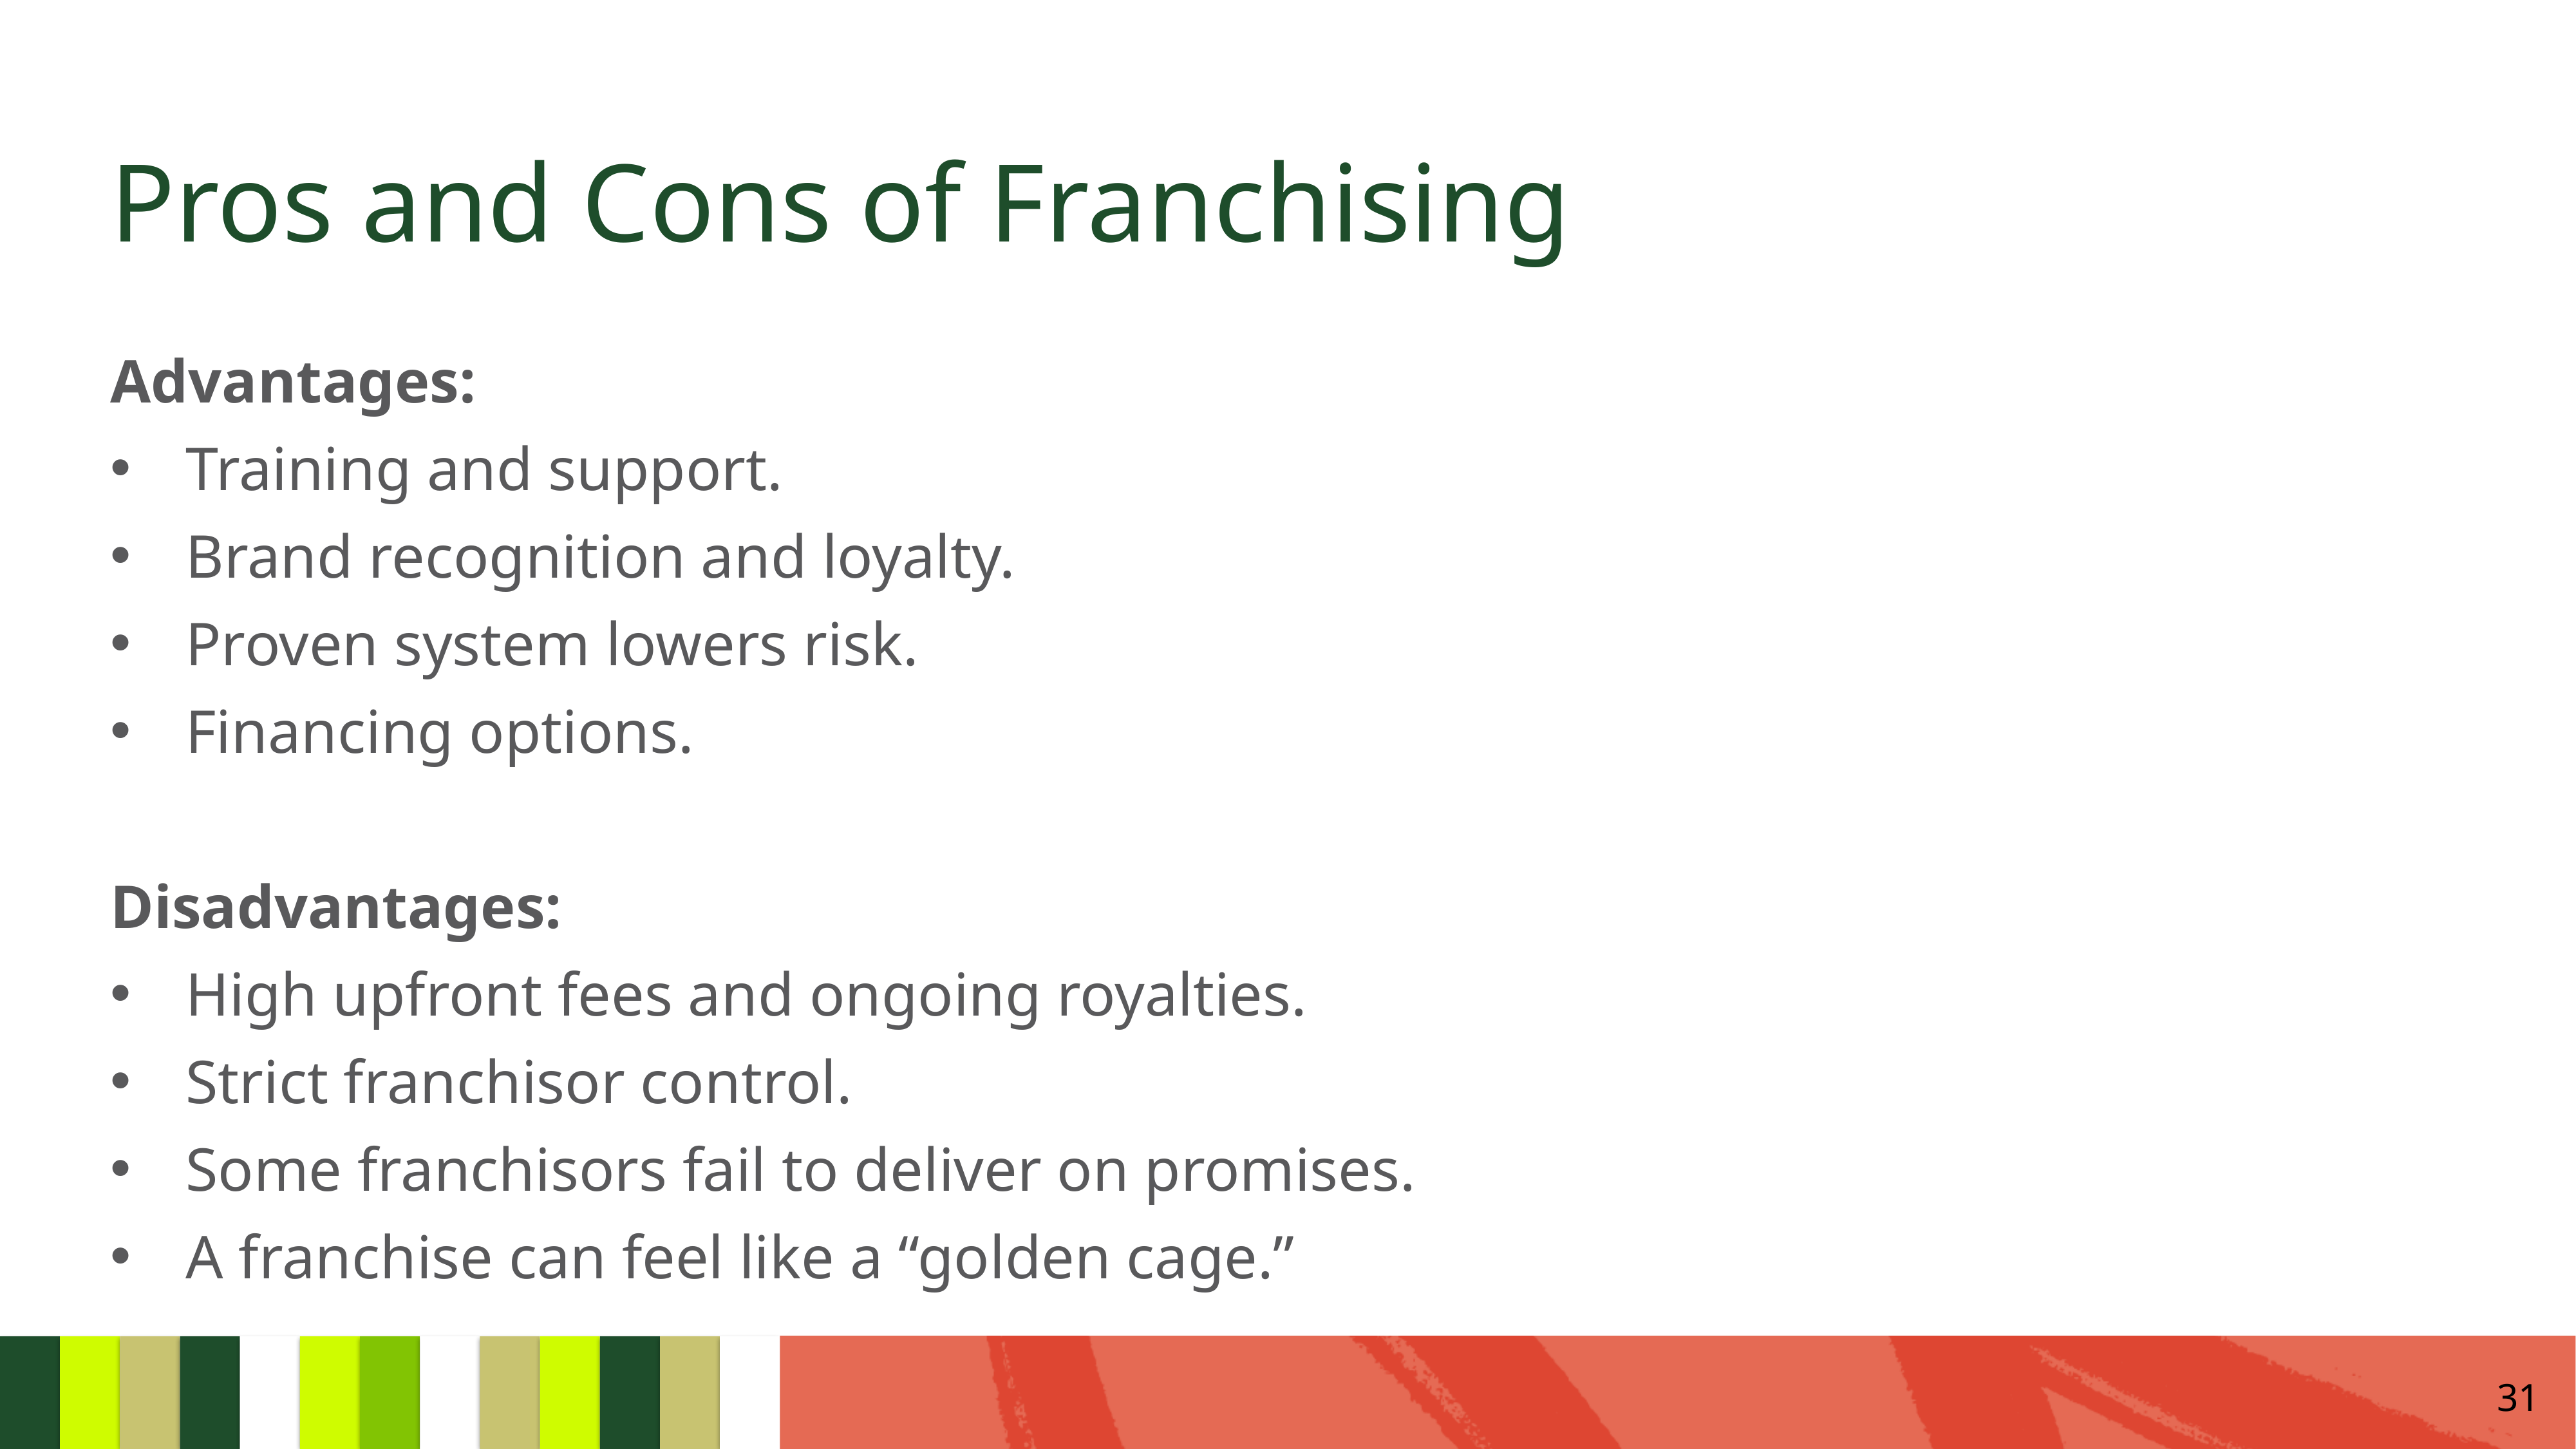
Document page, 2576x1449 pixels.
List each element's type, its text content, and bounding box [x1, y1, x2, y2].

slide_number 31 [2452, 1376, 2550, 1423]
list Advantages: Training and support. Brand recognition and loyalty. Proven system lowers risk. Financing options. Disadvantages: High upfront fees and ongoing royalties. Strict franchisor control. Some franchisors fail to deliver on promises. A franchise can feel like a “golden cage.” [100, 334, 2476, 1303]
title Pros and Cons of Franchising [100, 124, 2476, 274]
picture [780, 1336, 2576, 1449]
